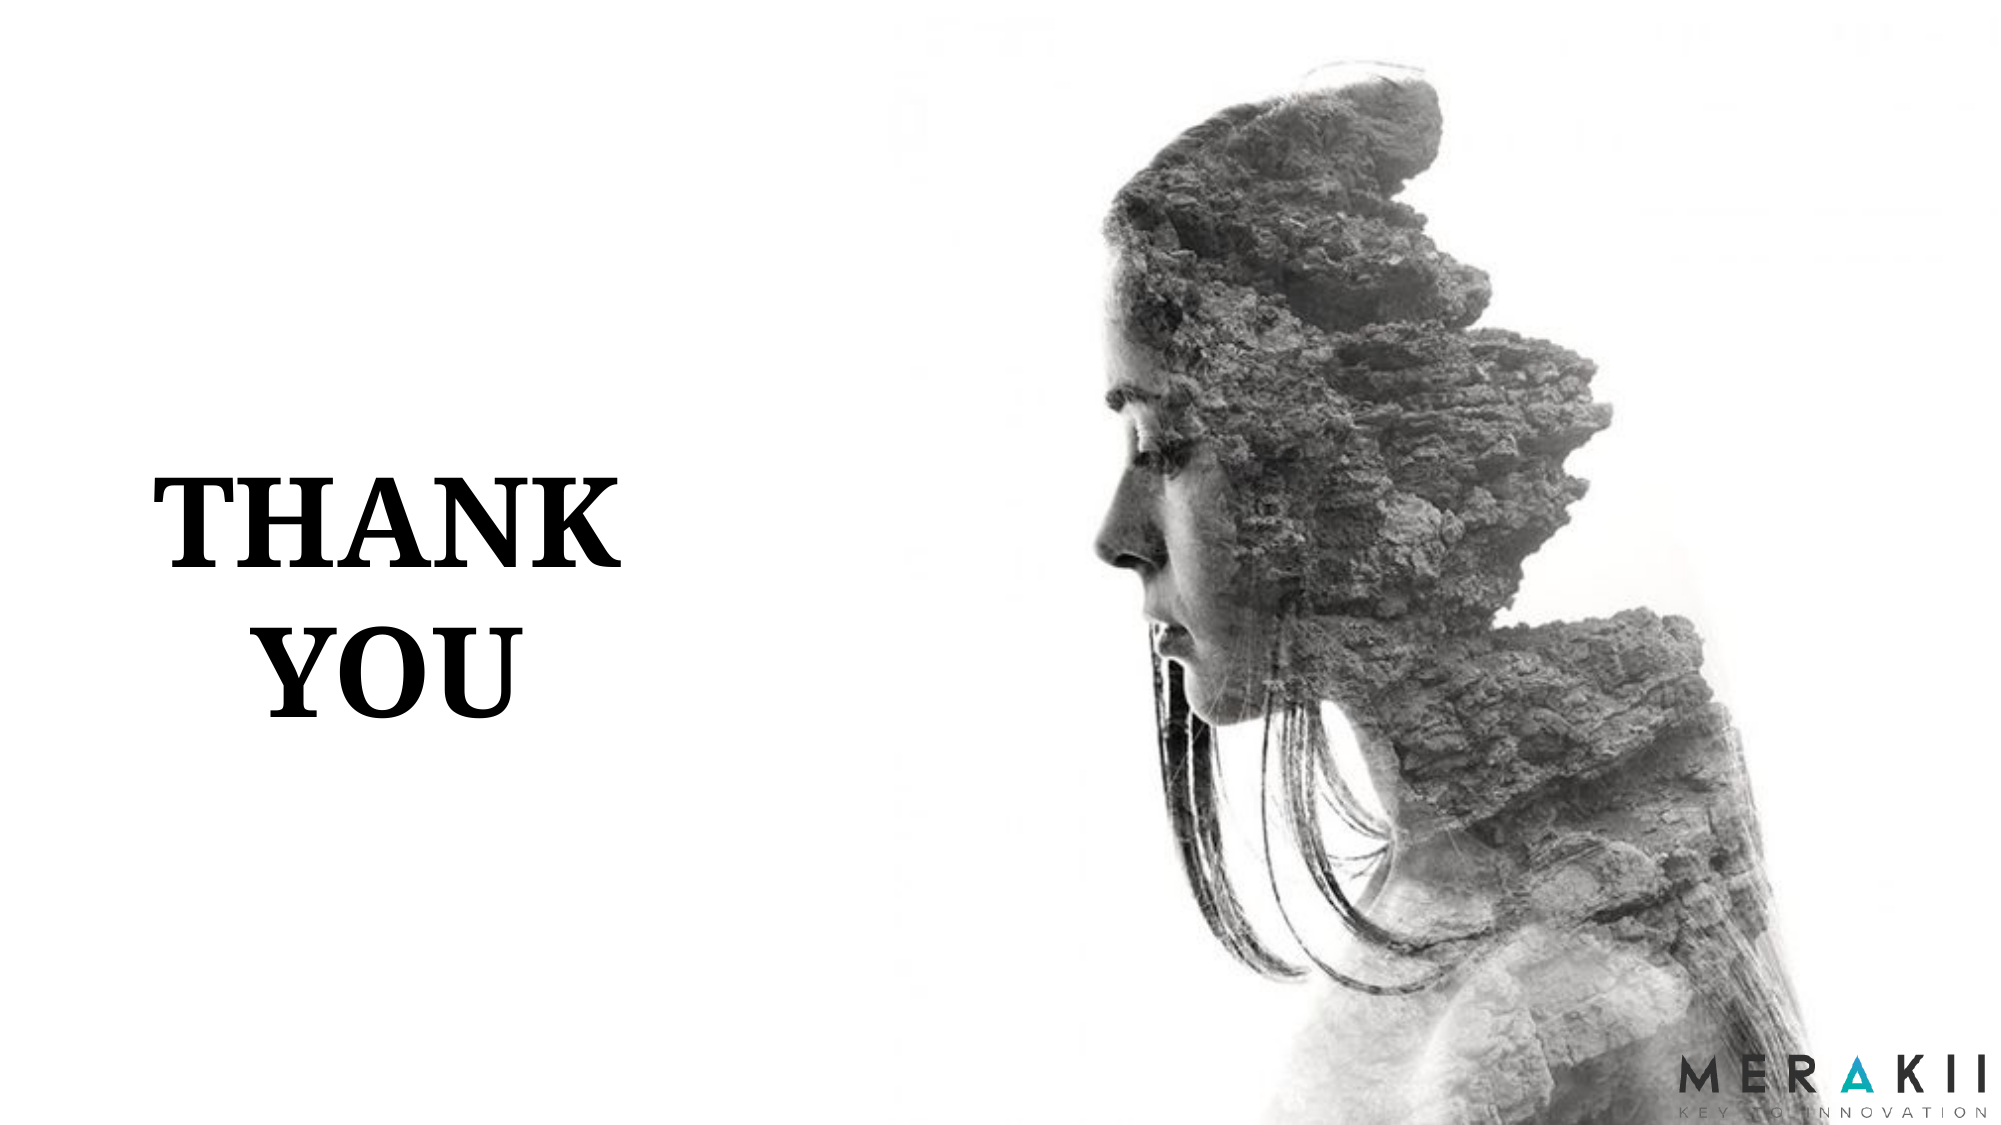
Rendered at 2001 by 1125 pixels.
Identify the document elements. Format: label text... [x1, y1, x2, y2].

picture [880, 9, 2000, 1125]
text_box THANK YOU [44, 435, 731, 750]
